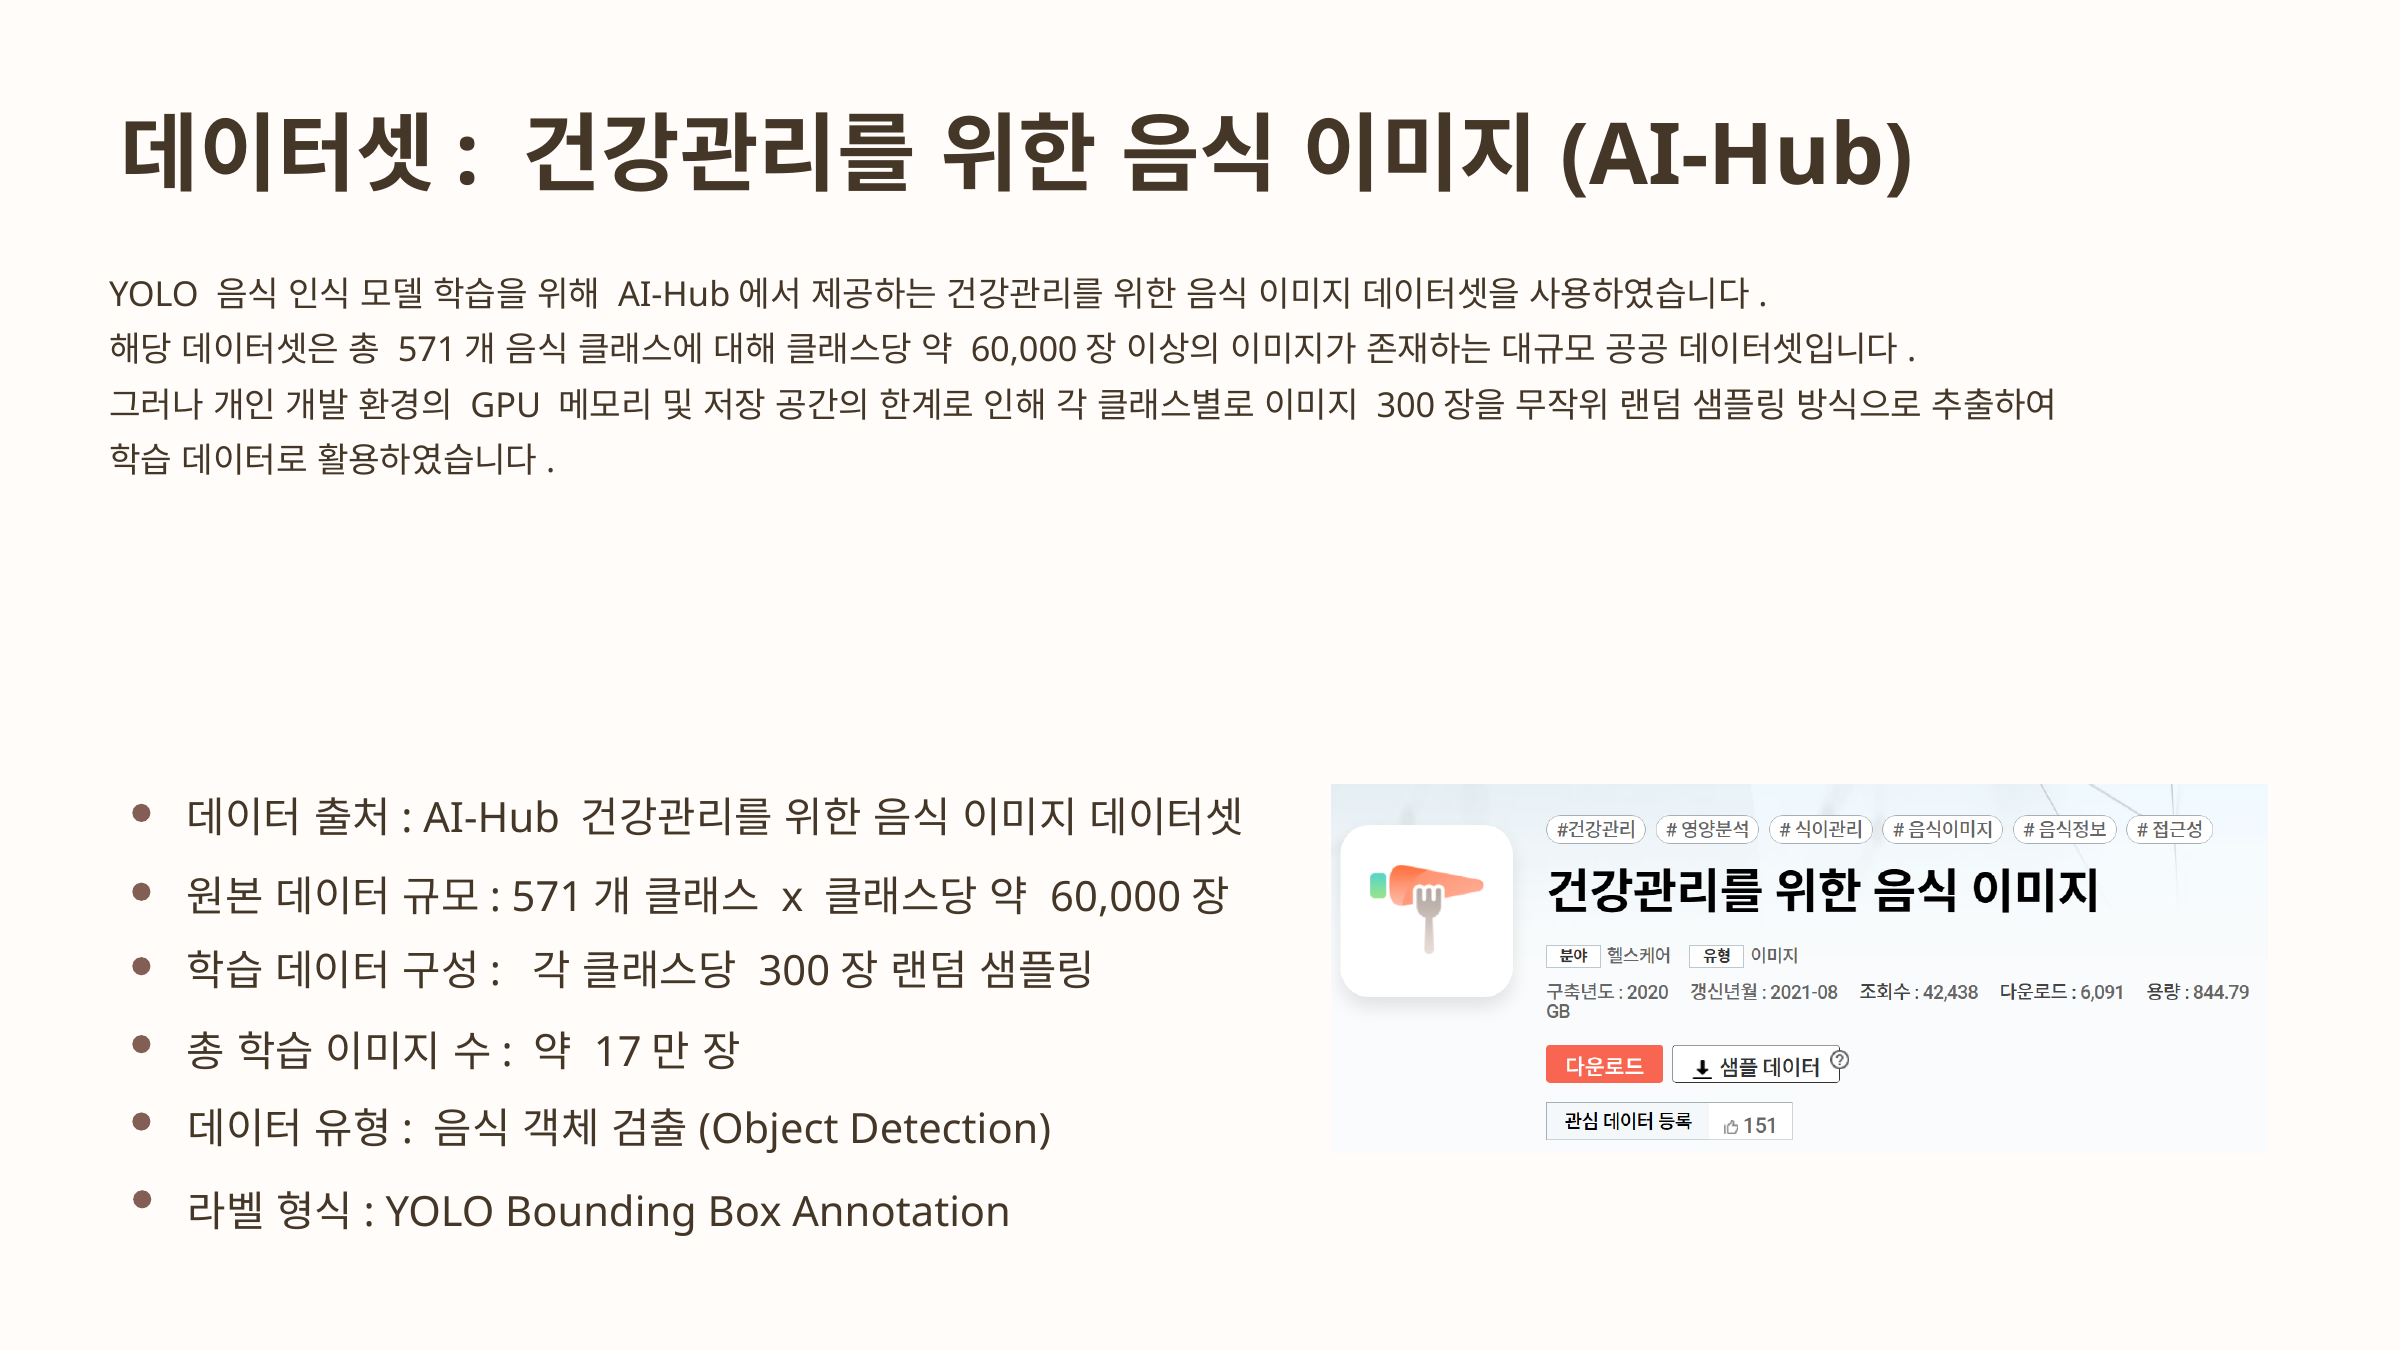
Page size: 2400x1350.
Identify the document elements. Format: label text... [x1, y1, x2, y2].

text_box 라벨 형식: YOLO Bounding Box Annotation [187, 1178, 643, 1236]
text_box 총 학습 이미지 수: 약 17만 장 [186, 1017, 642, 1075]
text_box [132, 957, 151, 976]
text_box 원본 데이터 규모: 571개 클래스 x 클래스당 약 60,000장 [186, 863, 642, 921]
text_box [133, 1190, 152, 1209]
text_box [132, 1035, 151, 1054]
text_box 데이터 유형: 음식 객체 검출(Object Detection) [187, 1095, 667, 1153]
picture [1331, 784, 2268, 1153]
text_box YOLO 음식 인식 모델 학습을 위해 AI-Hub에서 제공하는 건강관리를 위한 음식 이미지 데이터셋을 사용하였습니다. 해당 데이터셋은 총 571개 음식 클래스에 대해 클래스당 약 60,000장 이상의 이미지가 존재하는 대규모 공공 데이터셋입니다. 그러나 개인 개발 환경의 GPU 메모리 및 저장 공간의 한계로 인해 각 클래스별로 이미지 300장을 무작위 랜덤 샘플링 방식으로 추출하여 학습 데이터로 활용하였습니다. [109, 258, 2167, 425]
text_box 데이터 출처: AI-Hub 건강관리를 위한 음식 이미지 데이터셋 [186, 784, 984, 842]
text_box [132, 882, 151, 901]
text_box 데이터셋: 건강관리를 위한 음식 이미지(AI-Hub) [120, 94, 981, 203]
text_box 학습 데이터 구성: 각 클래스당 300장 랜덤 샘플링 [186, 937, 666, 995]
text_box [132, 803, 151, 822]
text_box [132, 1112, 151, 1131]
